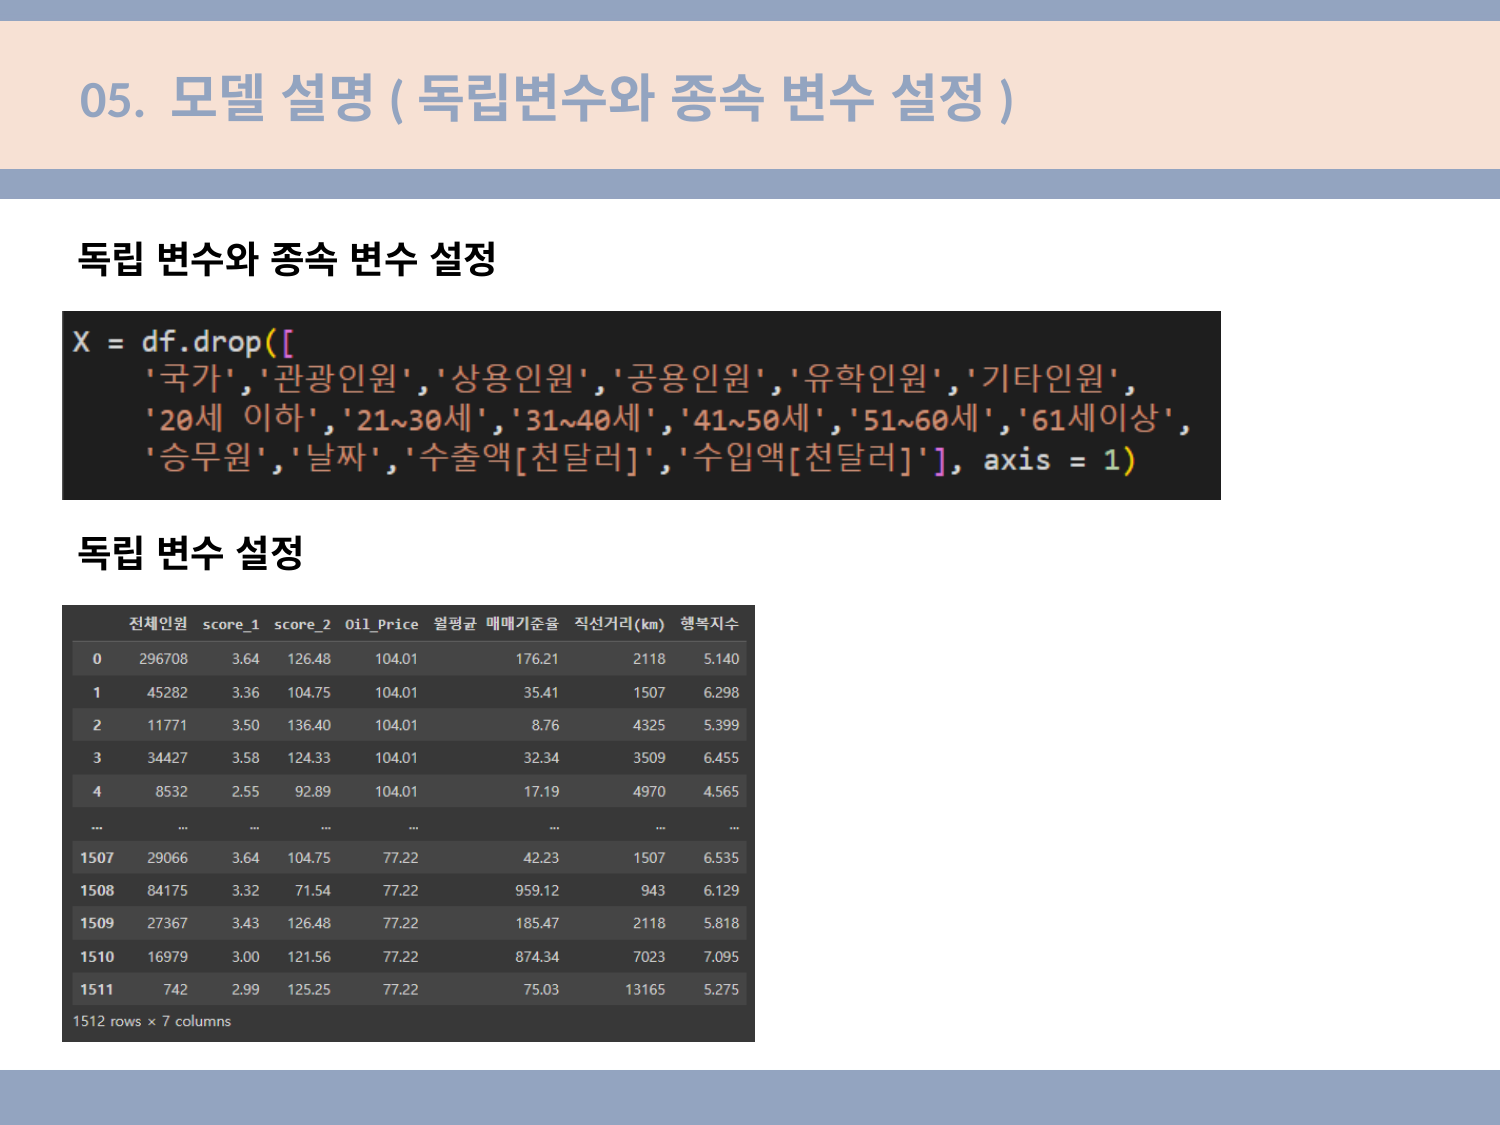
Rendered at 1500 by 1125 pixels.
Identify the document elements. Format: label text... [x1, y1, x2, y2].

text_box 독립 변수와 종속 변수 설정 [62, 228, 547, 289]
text_box 독립 변수 설정 [62, 522, 337, 582]
title 05. 모델 설명(독립변수와 종속 변수 설정) [64, 30, 1322, 162]
picture [0, 0, 1500, 1125]
